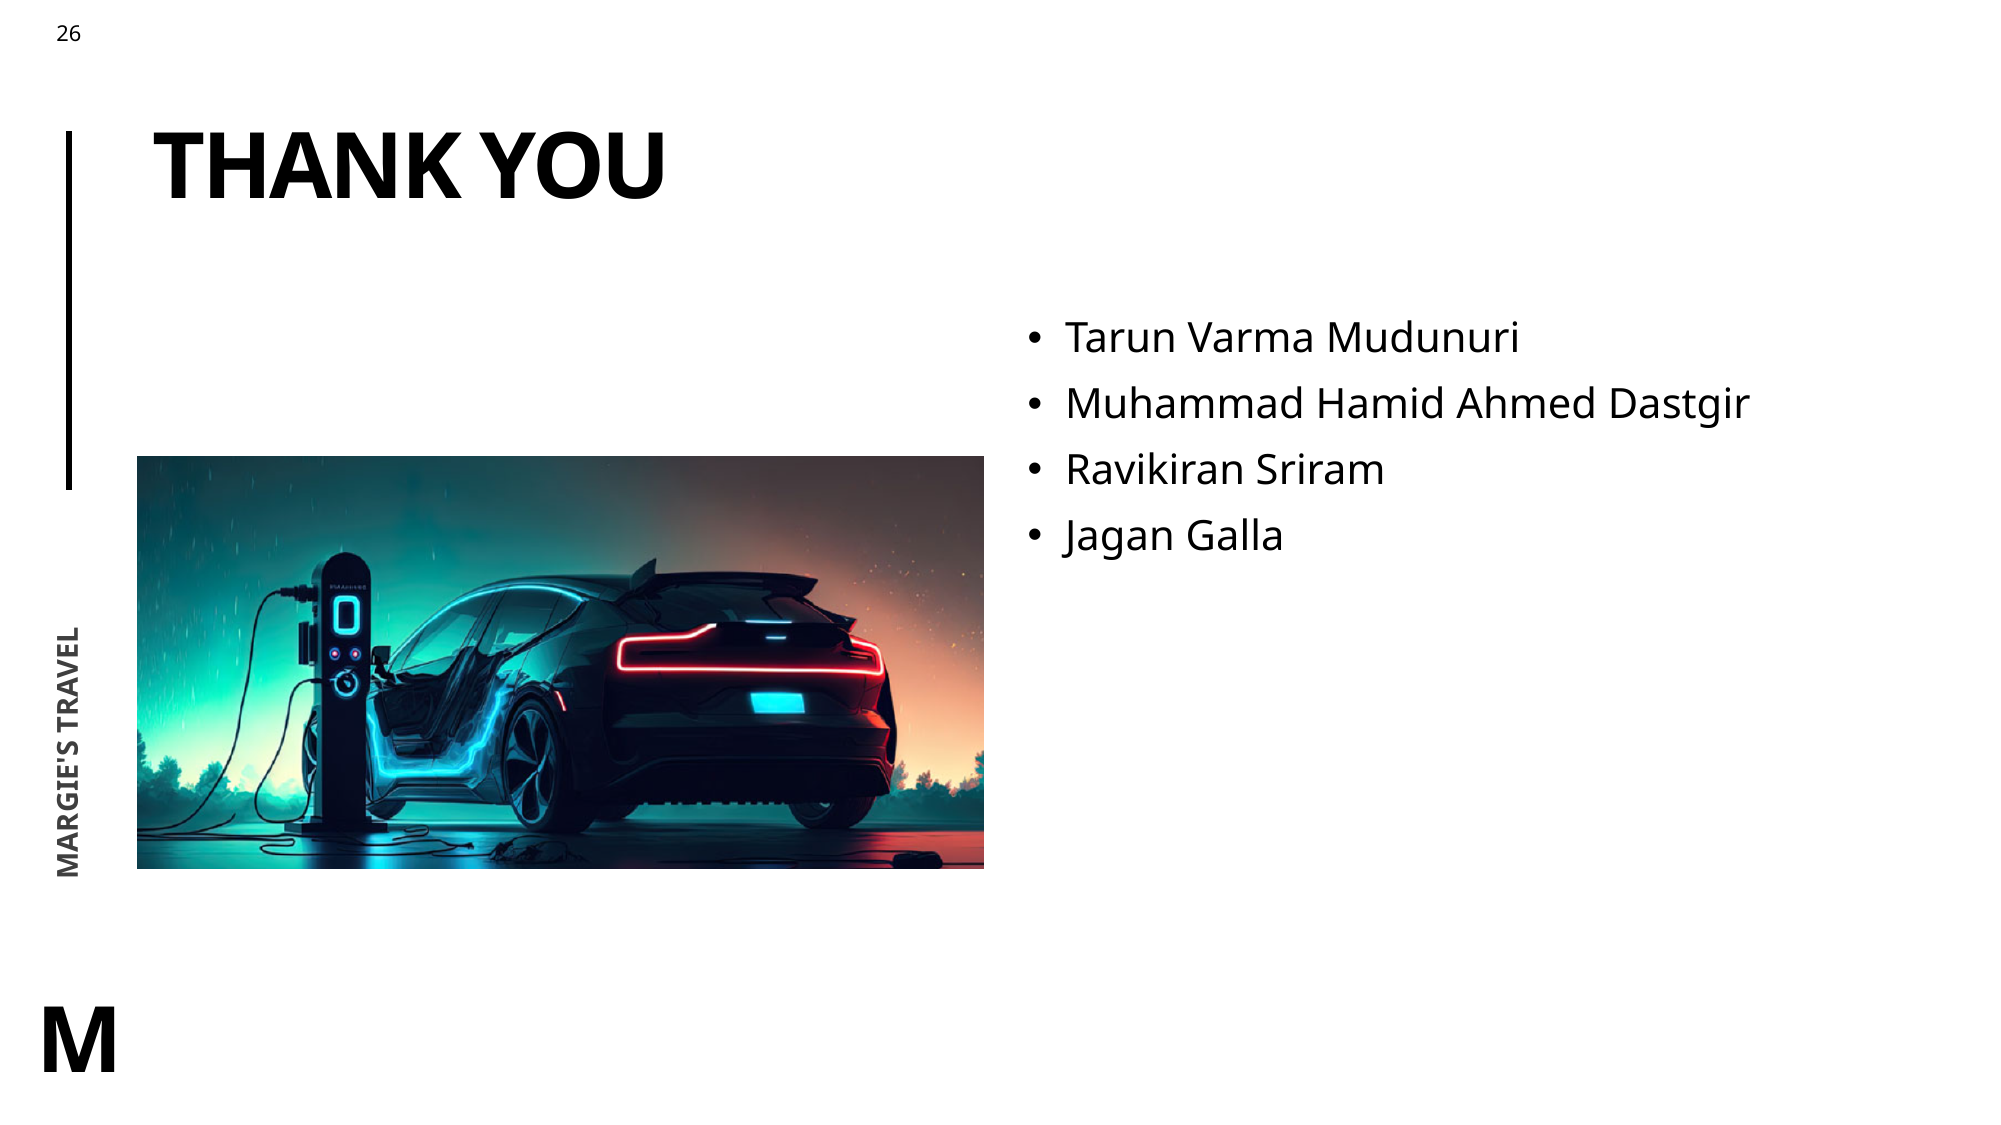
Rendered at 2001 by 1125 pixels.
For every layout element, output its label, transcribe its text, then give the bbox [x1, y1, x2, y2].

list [137, 456, 984, 869]
title THANK YOU [137, 59, 1863, 278]
list m [21, 984, 110, 1101]
list Tarun Varma Mudunuri Muhammad Hamid Ahmed Dastgir Ravikiran Sriram Jagan Galla [1012, 309, 1863, 1016]
footer Margie's Travel [45, 534, 92, 895]
